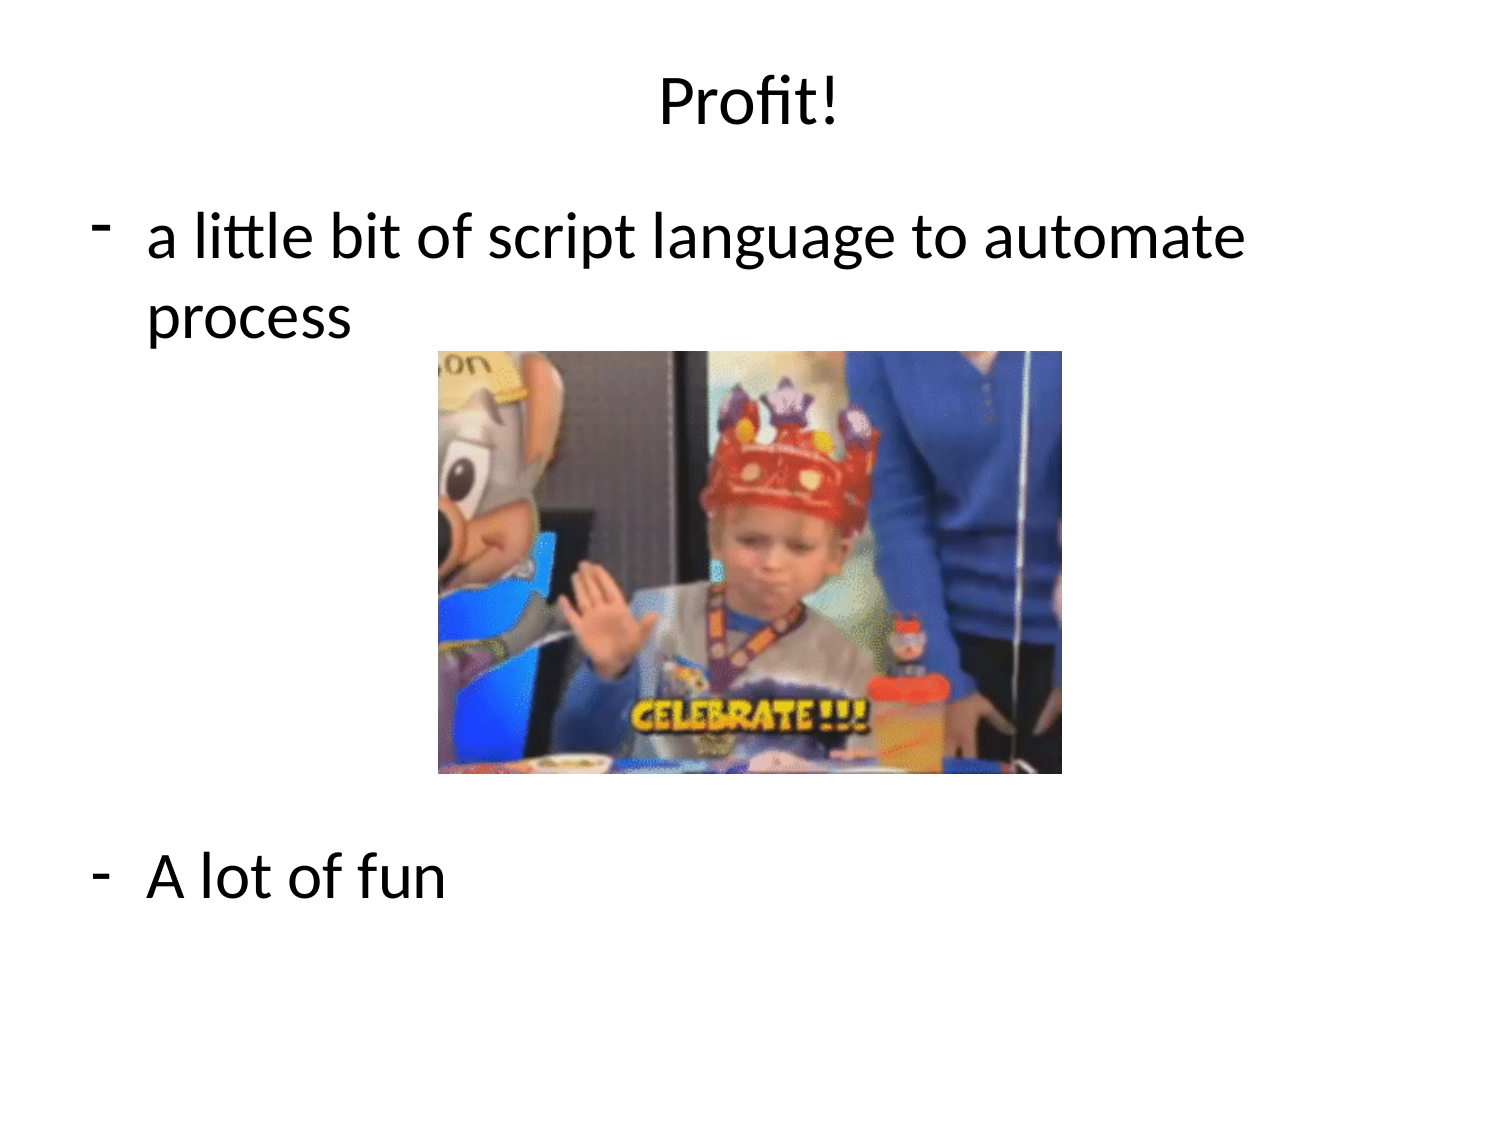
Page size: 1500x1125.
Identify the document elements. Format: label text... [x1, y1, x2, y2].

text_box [437, 350, 1063, 775]
list a little bit of script language to automate process A lot of fun [75, 184, 1425, 1005]
title Profit! [75, 45, 1425, 184]
